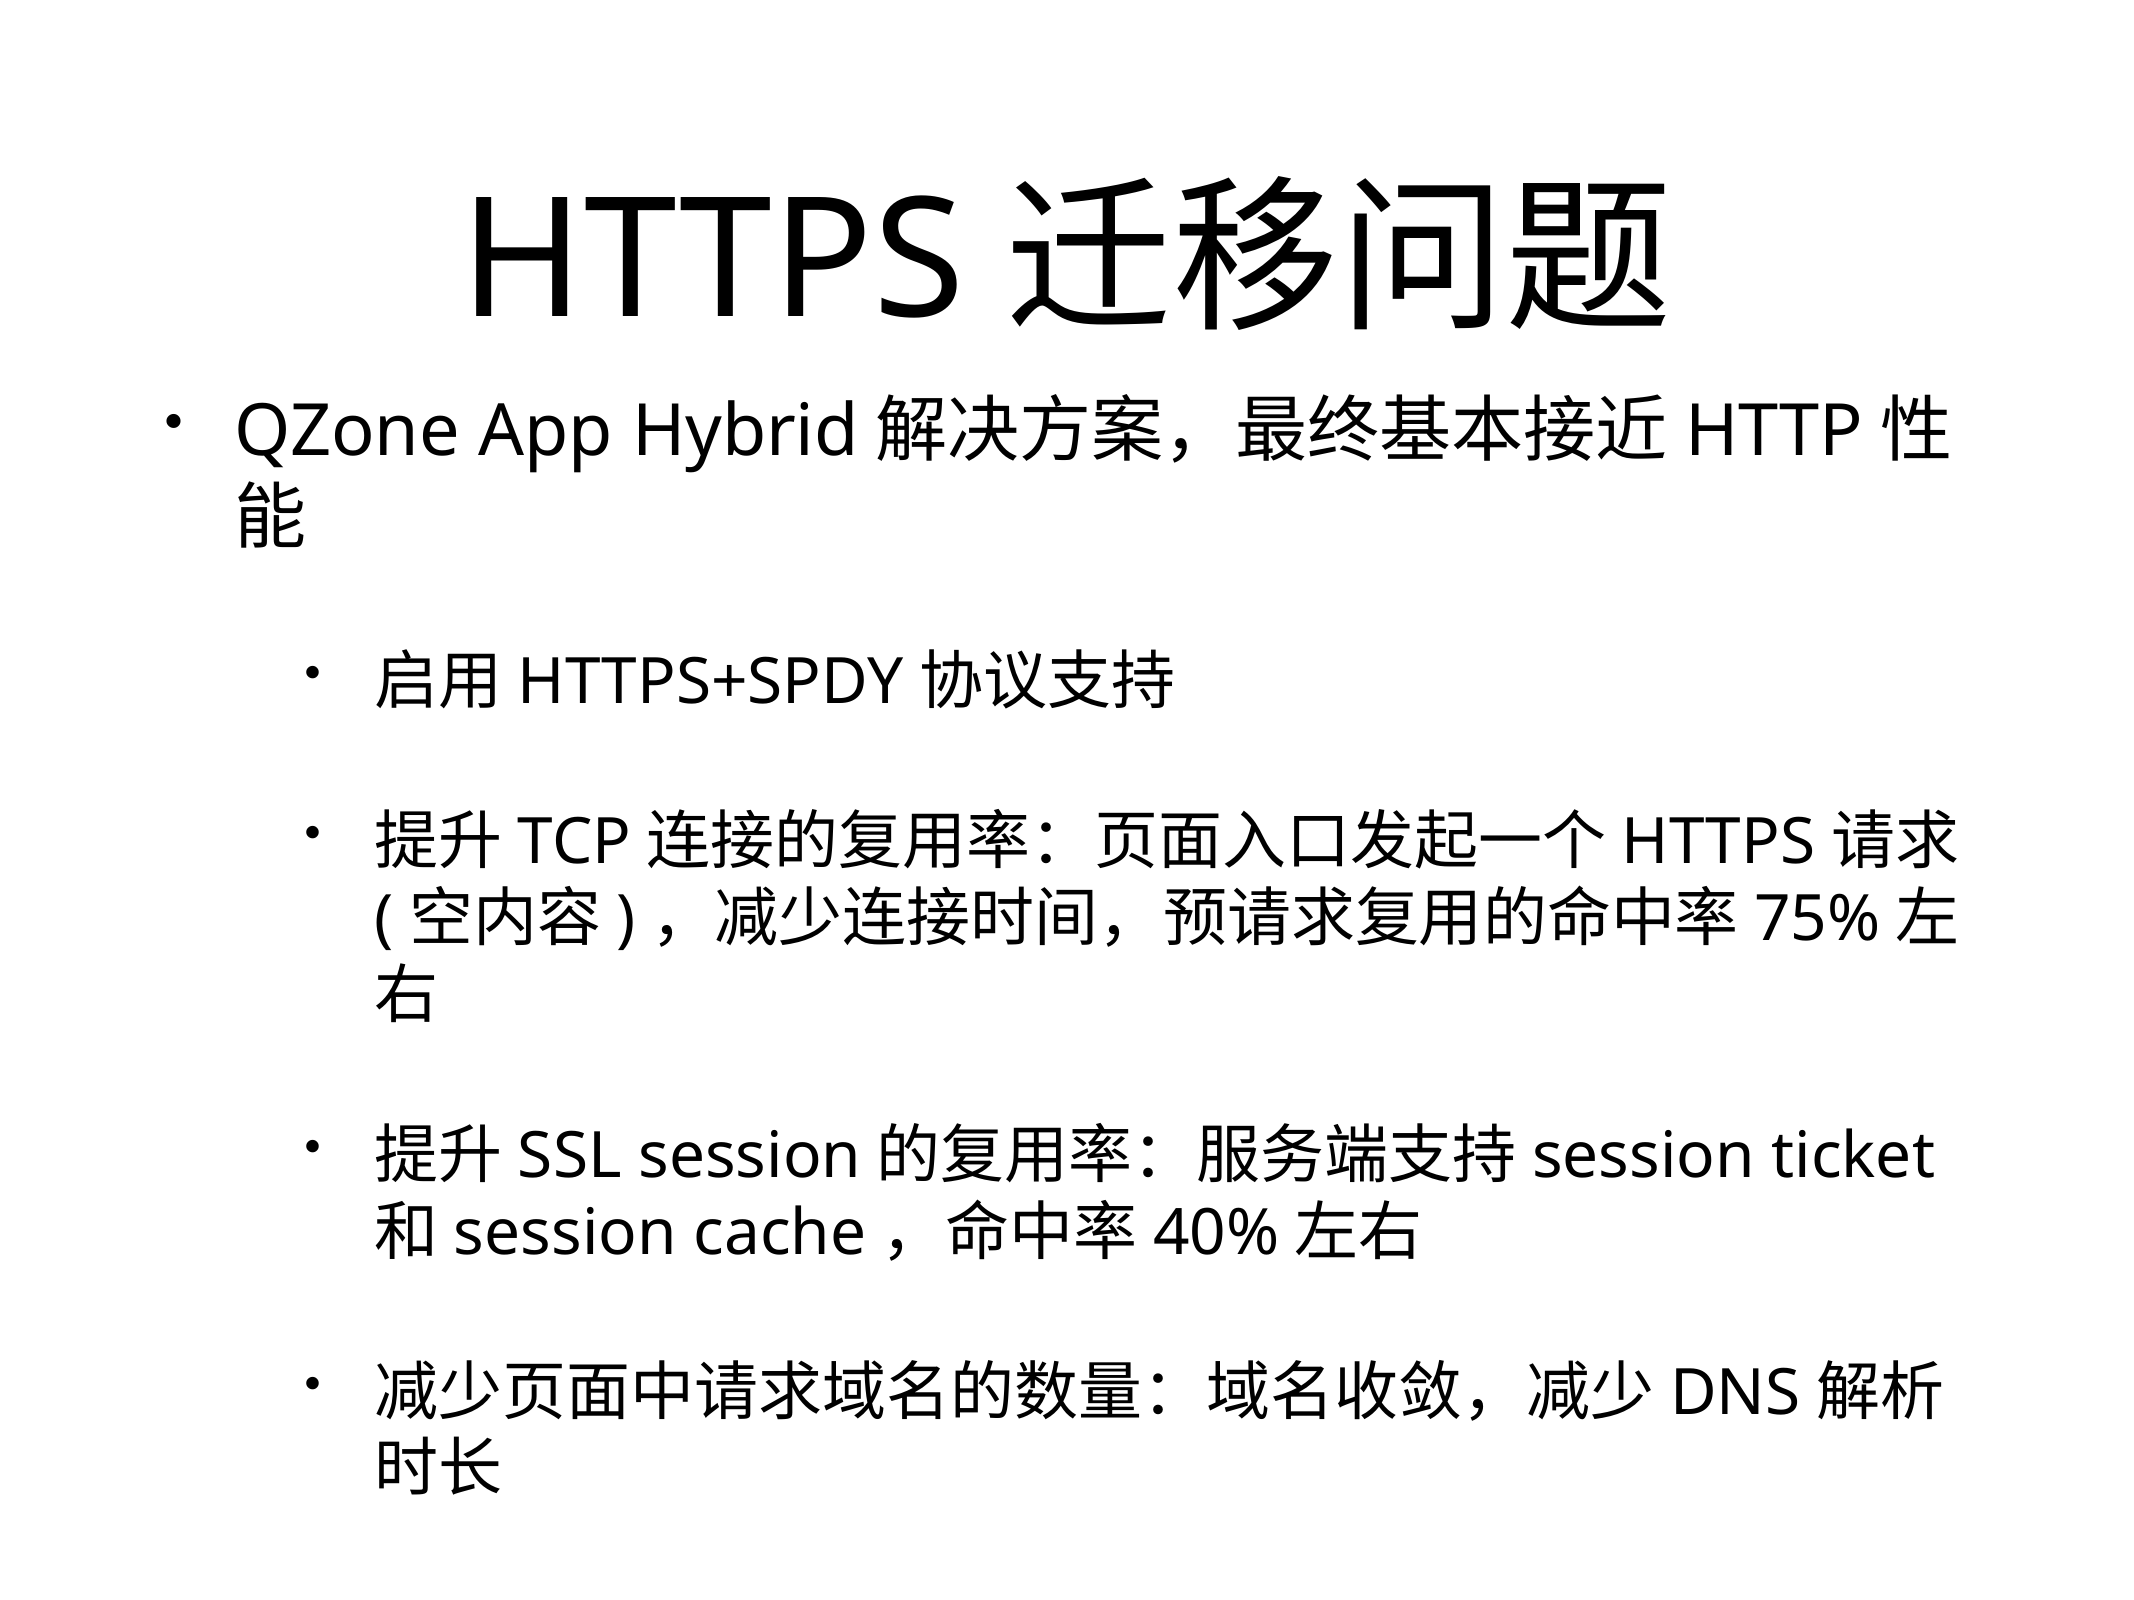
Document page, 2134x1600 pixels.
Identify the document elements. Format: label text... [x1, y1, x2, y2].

list QZone App Hybrid解决方案，最终基本接近HTTP性能 启用HTTPS+SPDY协议支持 提升TCP连接的复用率：页面入口发起一个HTTPS请求 (空内容)，减少连接时间，预请求复用的命中率75%左右 提升SSL session的复用率：服务端支持session ticket和session cache，命中率40%左右 减少页面中请求域名的数量：域名收敛，减少DNS解析时长 [155, 427, 1978, 1460]
title HTTPS迁移问题 [155, 72, 1978, 427]
